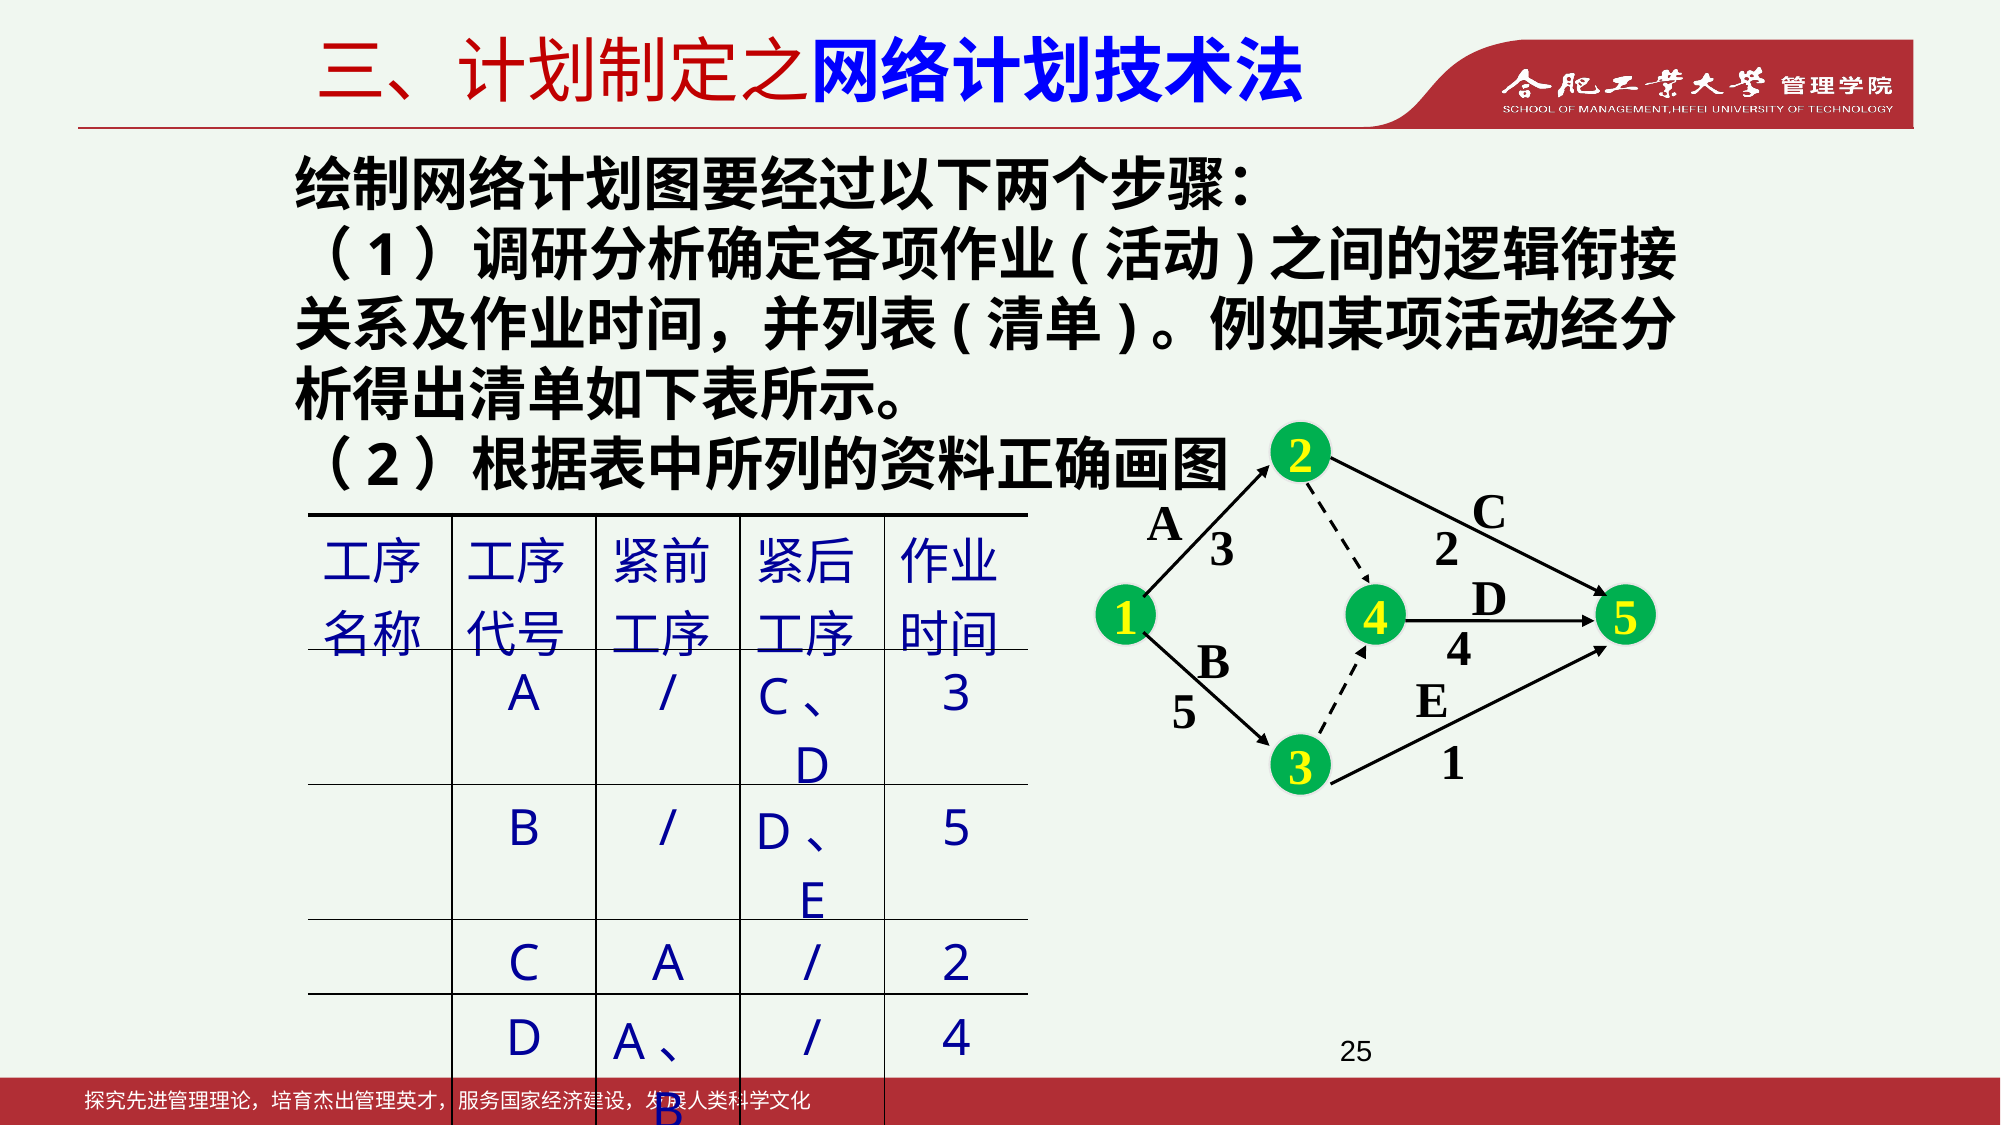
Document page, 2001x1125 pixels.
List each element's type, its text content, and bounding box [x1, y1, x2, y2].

table_cell / [597, 650, 739, 784]
text_box [1533, 645, 1608, 683]
table_cell B [453, 785, 595, 919]
table_header 作业时间 [885, 517, 1028, 649]
text_box [1361, 574, 1370, 584]
table_cell 5 [885, 785, 1028, 919]
text_box 5 [1594, 583, 1657, 646]
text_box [1156, 620, 1283, 747]
table_cell 4 [885, 995, 1028, 1125]
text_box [1418, 470, 1533, 584]
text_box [1144, 464, 1271, 747]
table_cell D、E [741, 785, 884, 919]
table_cell / [597, 785, 739, 919]
text_box 三、计划制定之网络计划技术法 [300, 0, 1372, 128]
table_cell A、B [597, 995, 739, 1125]
table_cell / [741, 995, 884, 1125]
table_header 工序名称 [308, 517, 451, 649]
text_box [1131, 482, 1251, 584]
table_cell [308, 785, 451, 919]
table_cell C [453, 920, 595, 993]
table_cell 3 [885, 650, 1028, 784]
table_header 工序代号 [453, 517, 595, 649]
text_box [1431, 557, 1533, 684]
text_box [1400, 660, 1502, 798]
table_cell A [597, 920, 739, 993]
table_cell / [741, 920, 884, 993]
table_header 紧后工序 [741, 517, 884, 649]
table_cell [308, 995, 451, 1125]
text_box [1354, 645, 1367, 660]
table_header 紧前工序 [597, 517, 739, 649]
text_box 1 [1094, 583, 1144, 646]
table_cell [308, 650, 451, 784]
table_cell 2 [885, 920, 1028, 993]
table_cell [308, 920, 451, 993]
text_box 25 [1325, 1024, 1675, 1103]
text_box [1533, 558, 1608, 596]
text_box 3 [1269, 733, 1332, 796]
table_cell A [453, 650, 595, 784]
text_box 绘制网络计划图要经过以下两个步骤： （1）调研分析确定各项作业(活动)之间的逻辑衔接关系及作业时间，并列表(清单)。例如某项活动经分析得出清单如下表所示。 （2）根据表中所列的资料正确画图 [279, 140, 1693, 505]
text_box [1533, 614, 1595, 628]
table_cell D [453, 995, 595, 1125]
table_cell C、D [741, 650, 884, 784]
text_box 4 [1344, 583, 1407, 646]
